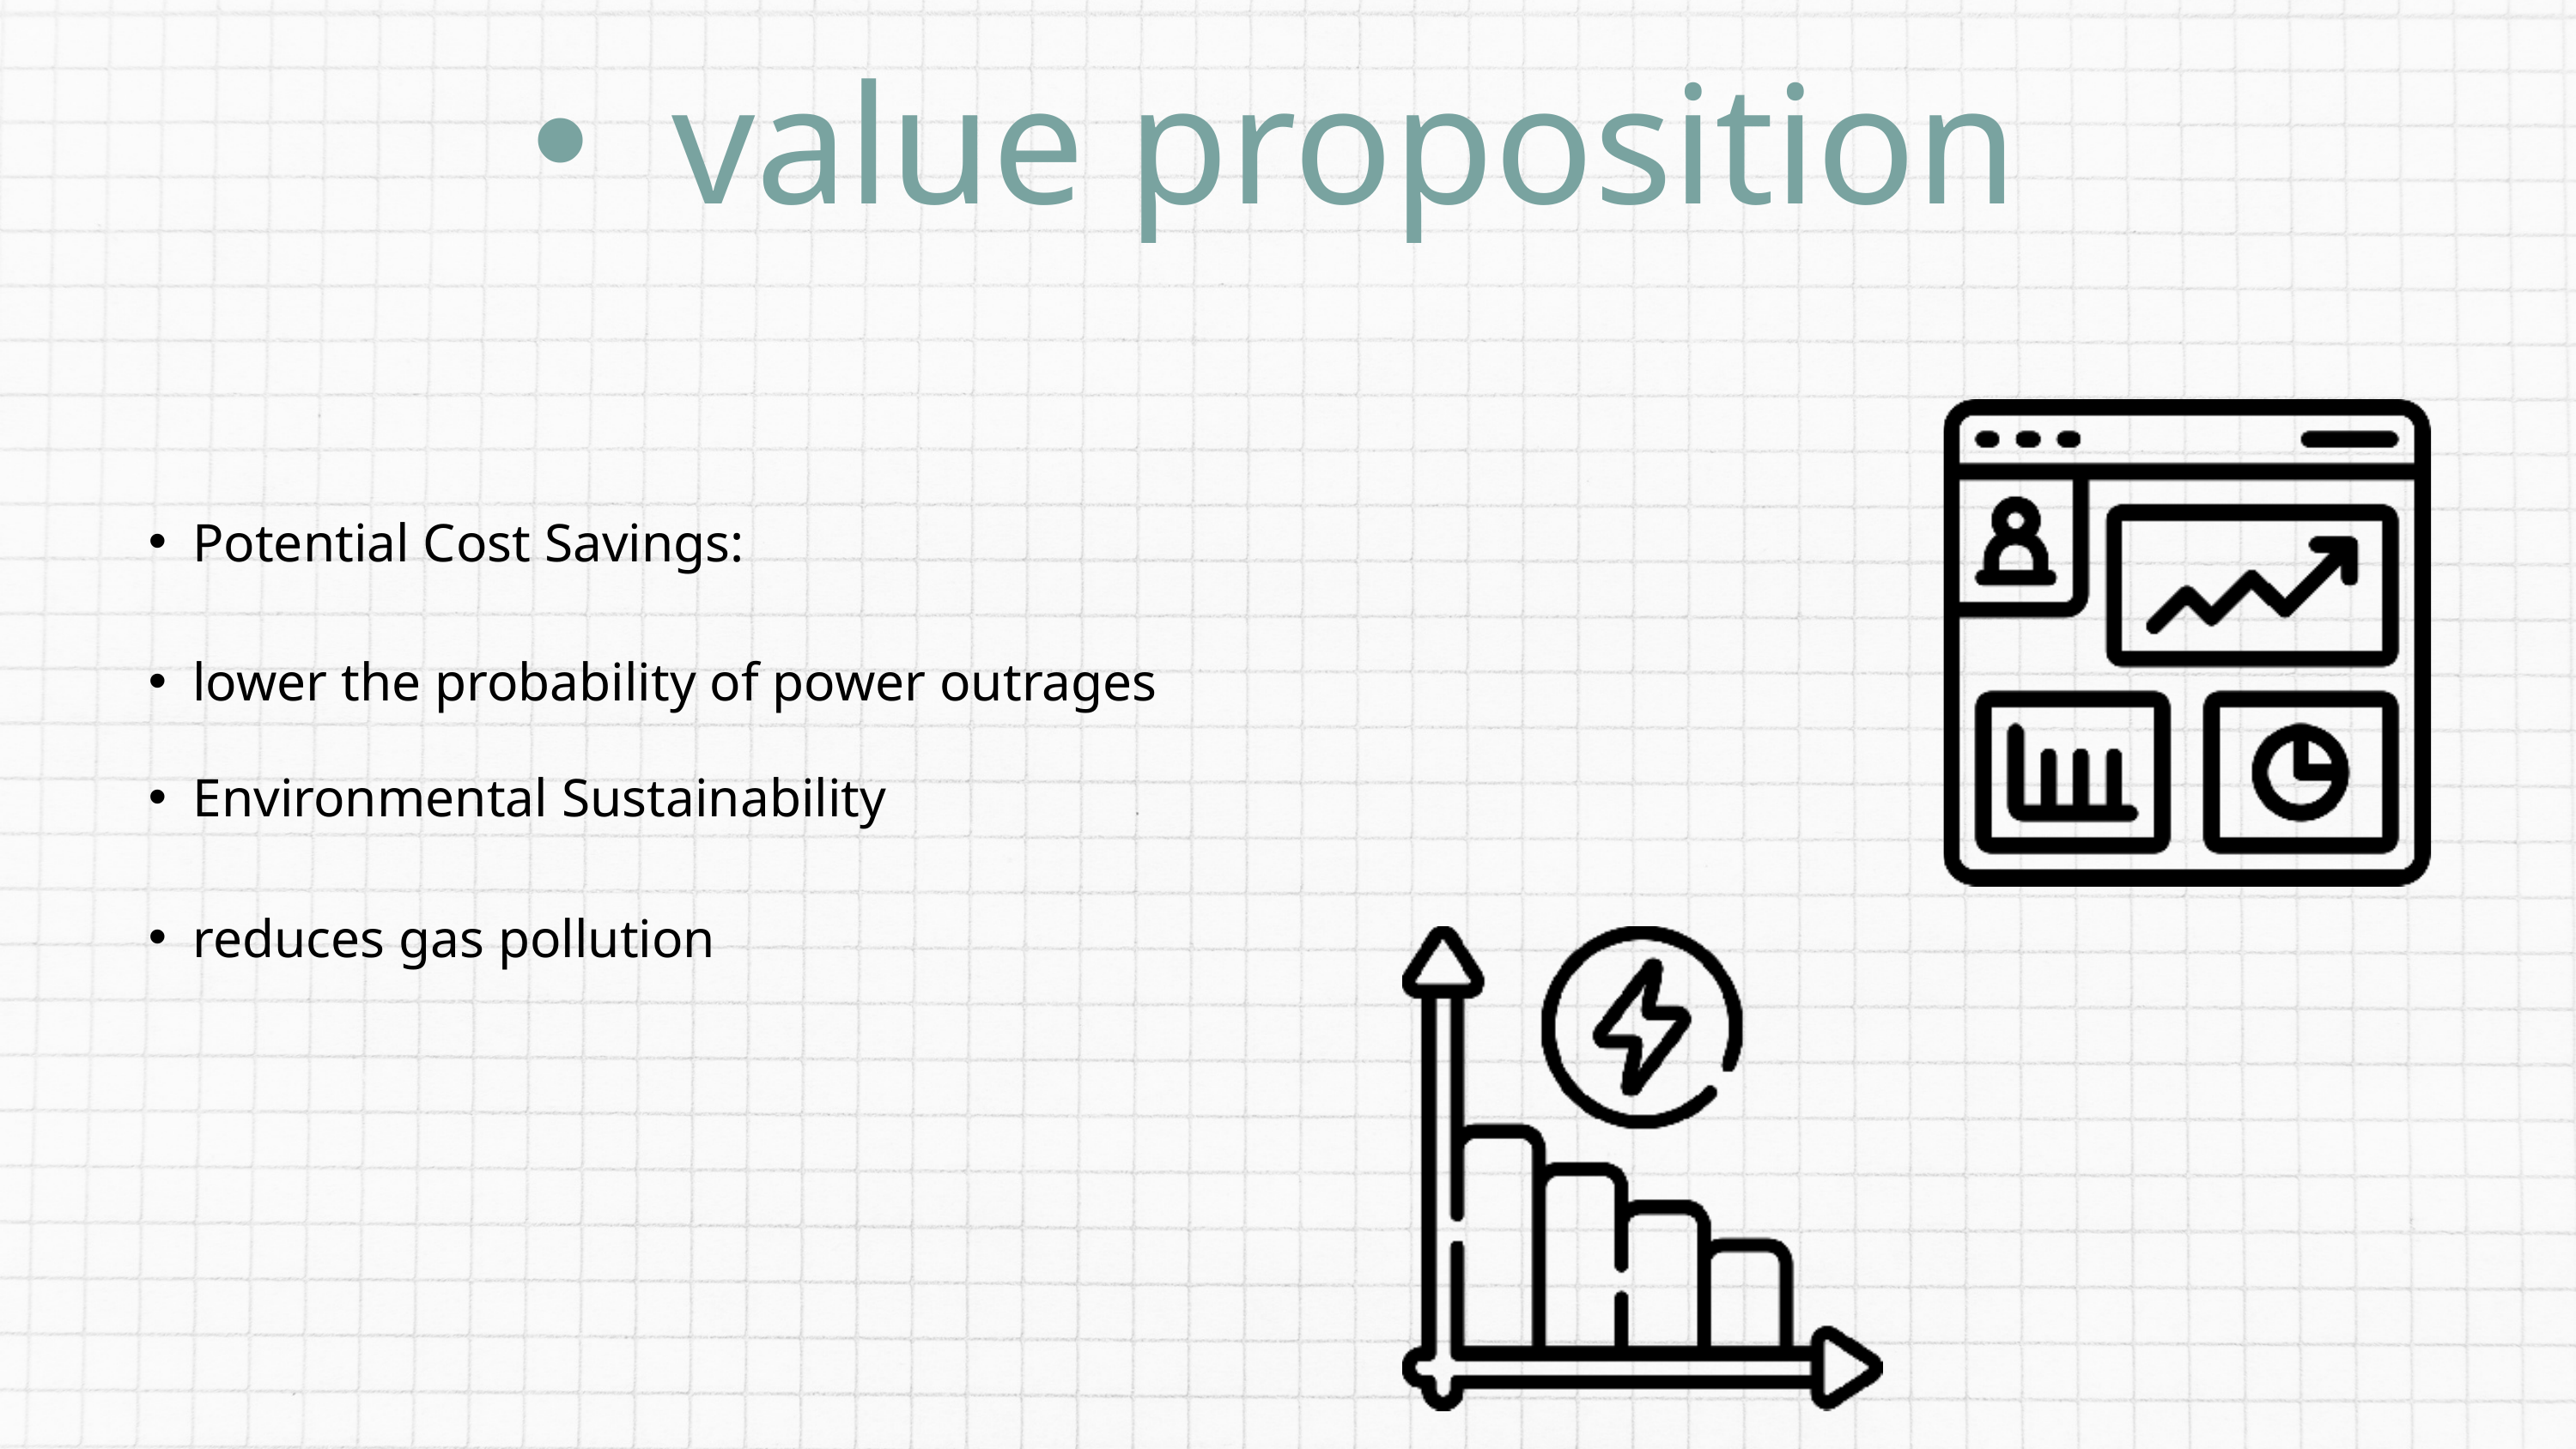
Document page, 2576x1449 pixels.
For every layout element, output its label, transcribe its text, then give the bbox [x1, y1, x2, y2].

text_box lower the probability of power outrages [104, 652, 1679, 712]
text_box [0, 0, 2576, 1449]
text_box [1943, 399, 2432, 887]
text_box value proposition [263, 67, 2148, 613]
text_box [1402, 926, 1883, 1412]
text_box Environmental Sustainability [104, 747, 1679, 887]
text_box reduces gas pollution [104, 887, 1679, 967]
text_box Potential Cost Savings: [104, 491, 1679, 652]
